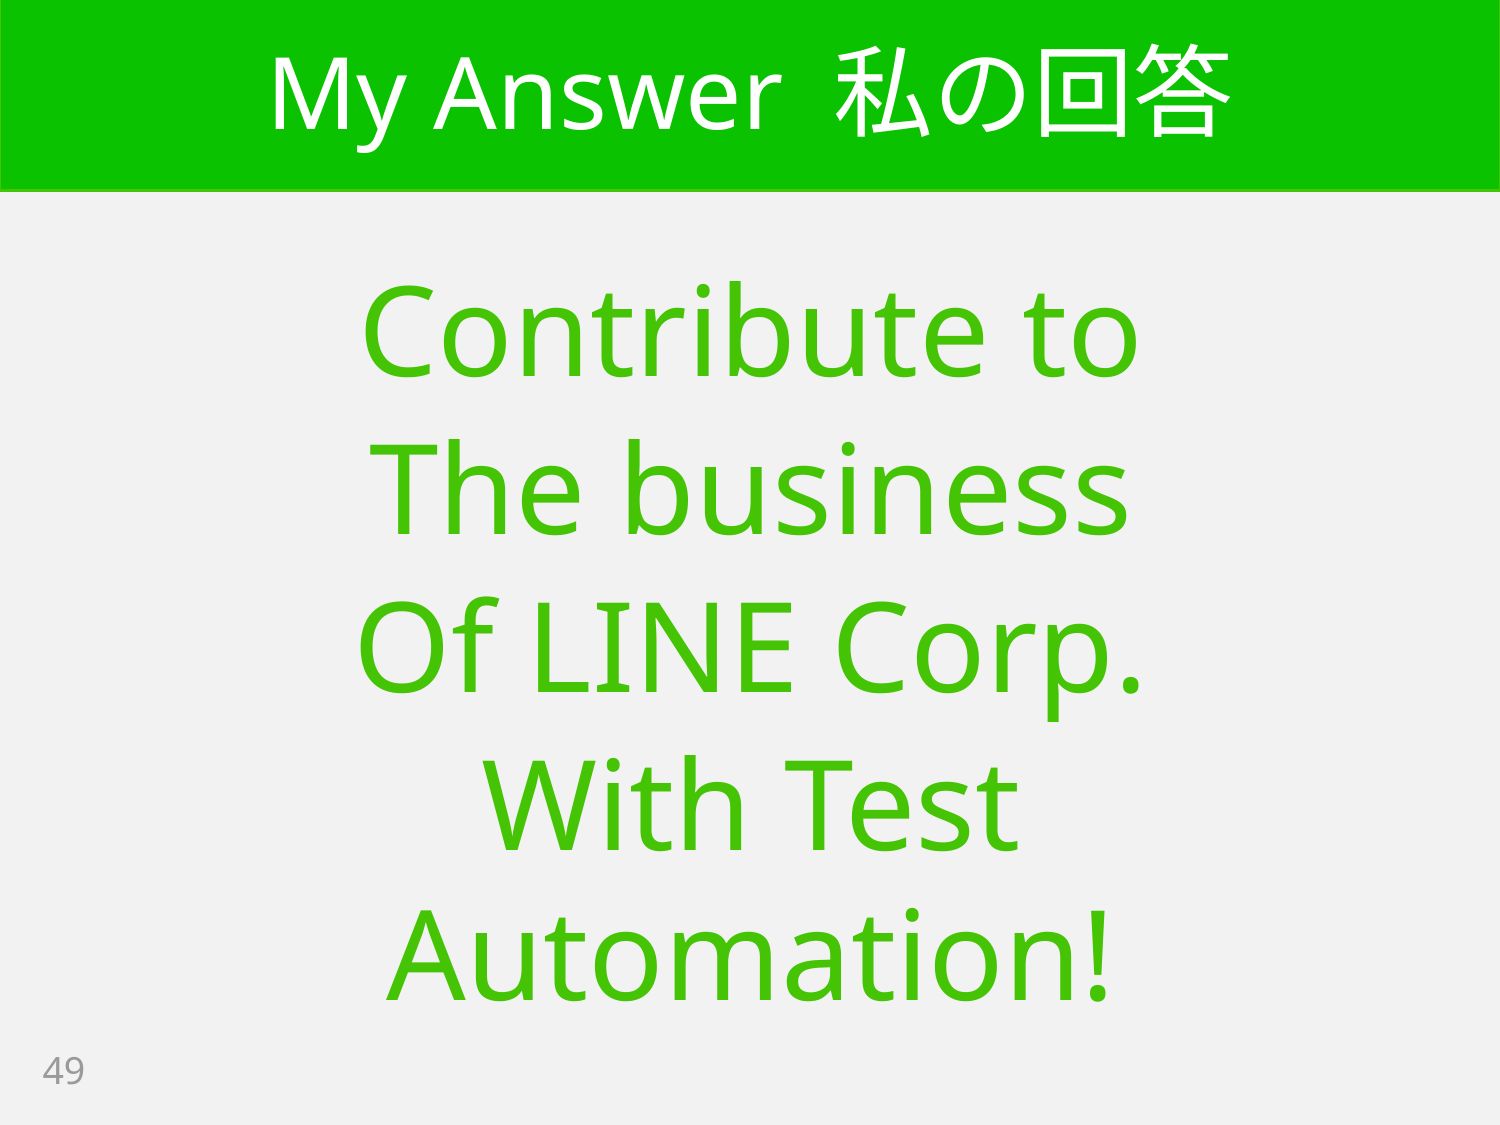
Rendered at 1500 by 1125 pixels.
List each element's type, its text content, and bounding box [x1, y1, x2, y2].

list Contribute to The business Of LINE Corp. With Test Automation! [103, 277, 1397, 1000]
slide_number 49 [27, 1042, 146, 1102]
title My Answer 私の回答 [0, 53, 1500, 140]
